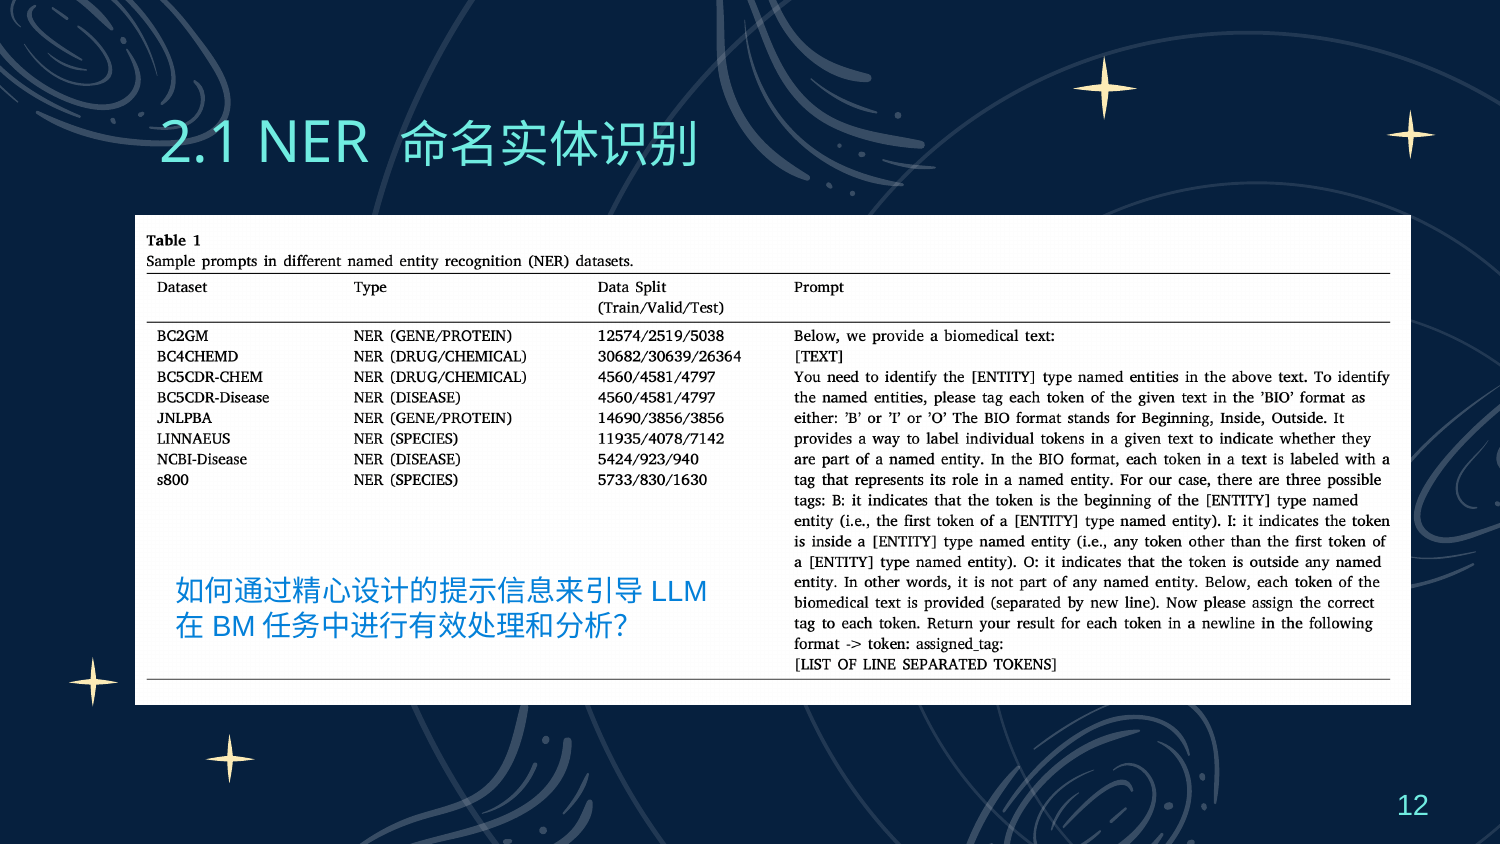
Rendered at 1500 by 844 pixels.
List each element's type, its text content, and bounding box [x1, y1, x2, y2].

text_box 2.1 NER 命名实体识别 [144, 96, 714, 182]
picture [135, 215, 1412, 705]
text_box 12 [1382, 779, 1445, 829]
